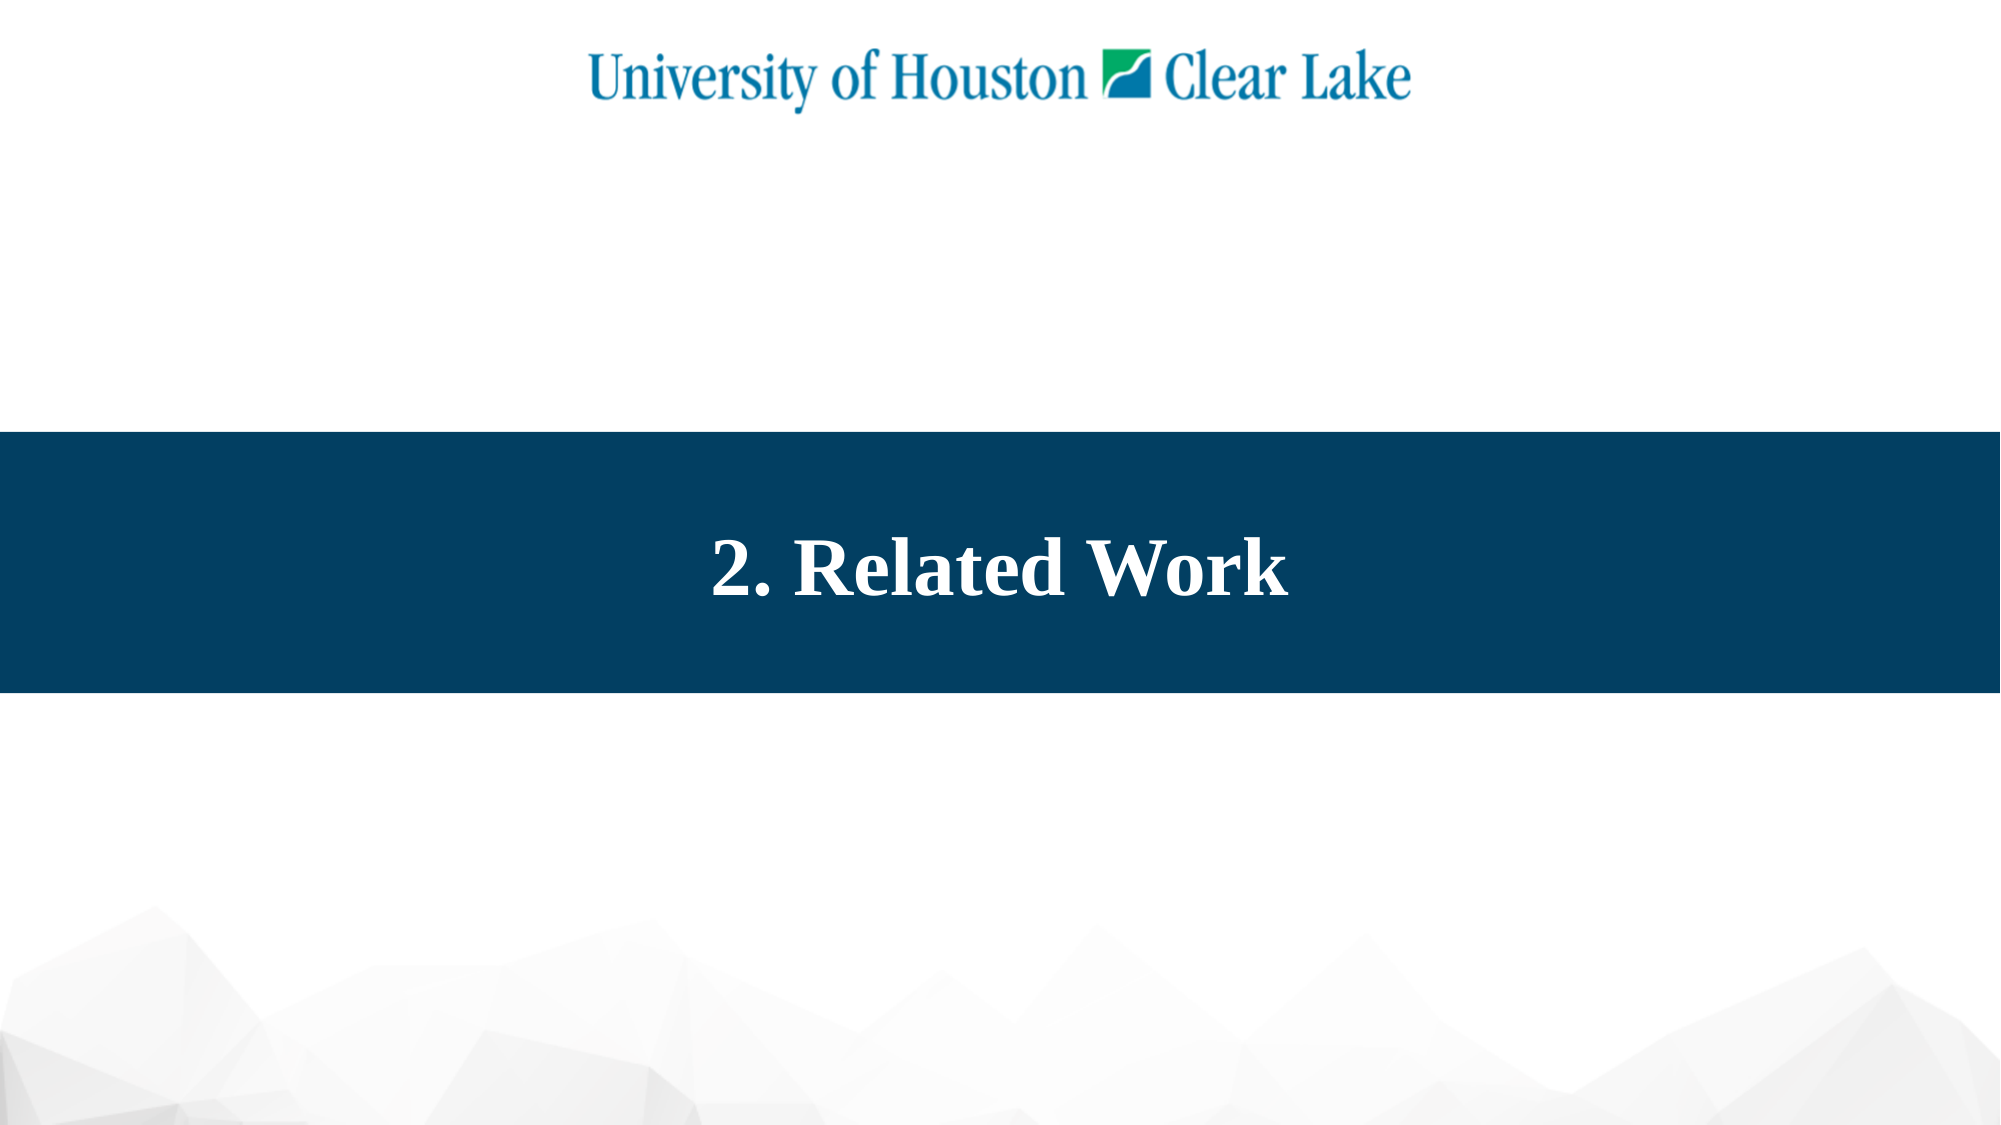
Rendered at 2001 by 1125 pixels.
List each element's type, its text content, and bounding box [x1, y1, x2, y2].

text_box 2. Related Work [0, 431, 2000, 694]
picture [584, 46, 1415, 117]
